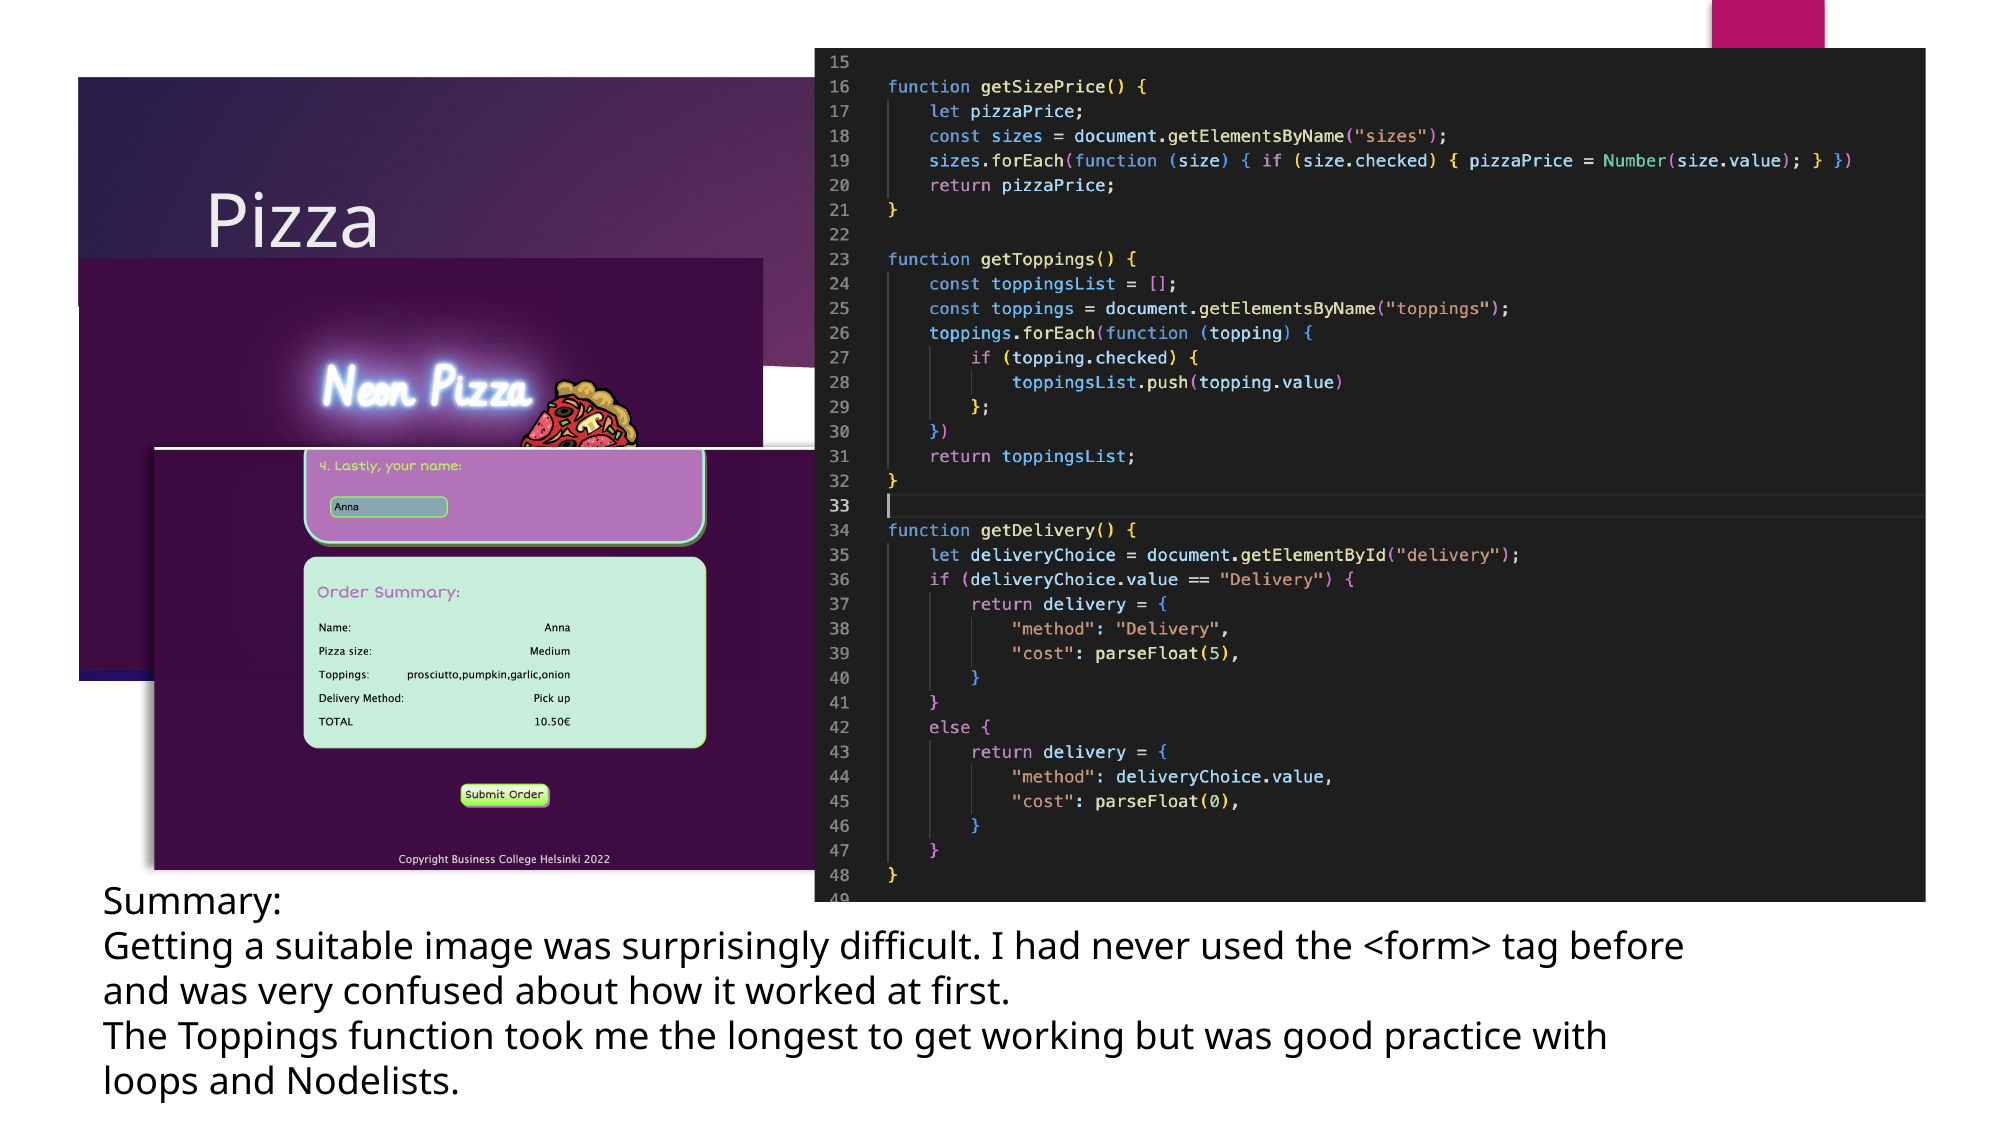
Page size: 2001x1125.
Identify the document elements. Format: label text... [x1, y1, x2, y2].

picture [154, 48, 1926, 902]
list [78, 257, 764, 681]
title Pizza [189, 159, 808, 276]
text_box Summary: Getting a suitable image was surprisingly difficult. I had never used the <form> tag before and was very confused about how it worked at first. The Toppings function took me the longest to get working but was good practice with loops and Nodelists. [88, 869, 1727, 1110]
